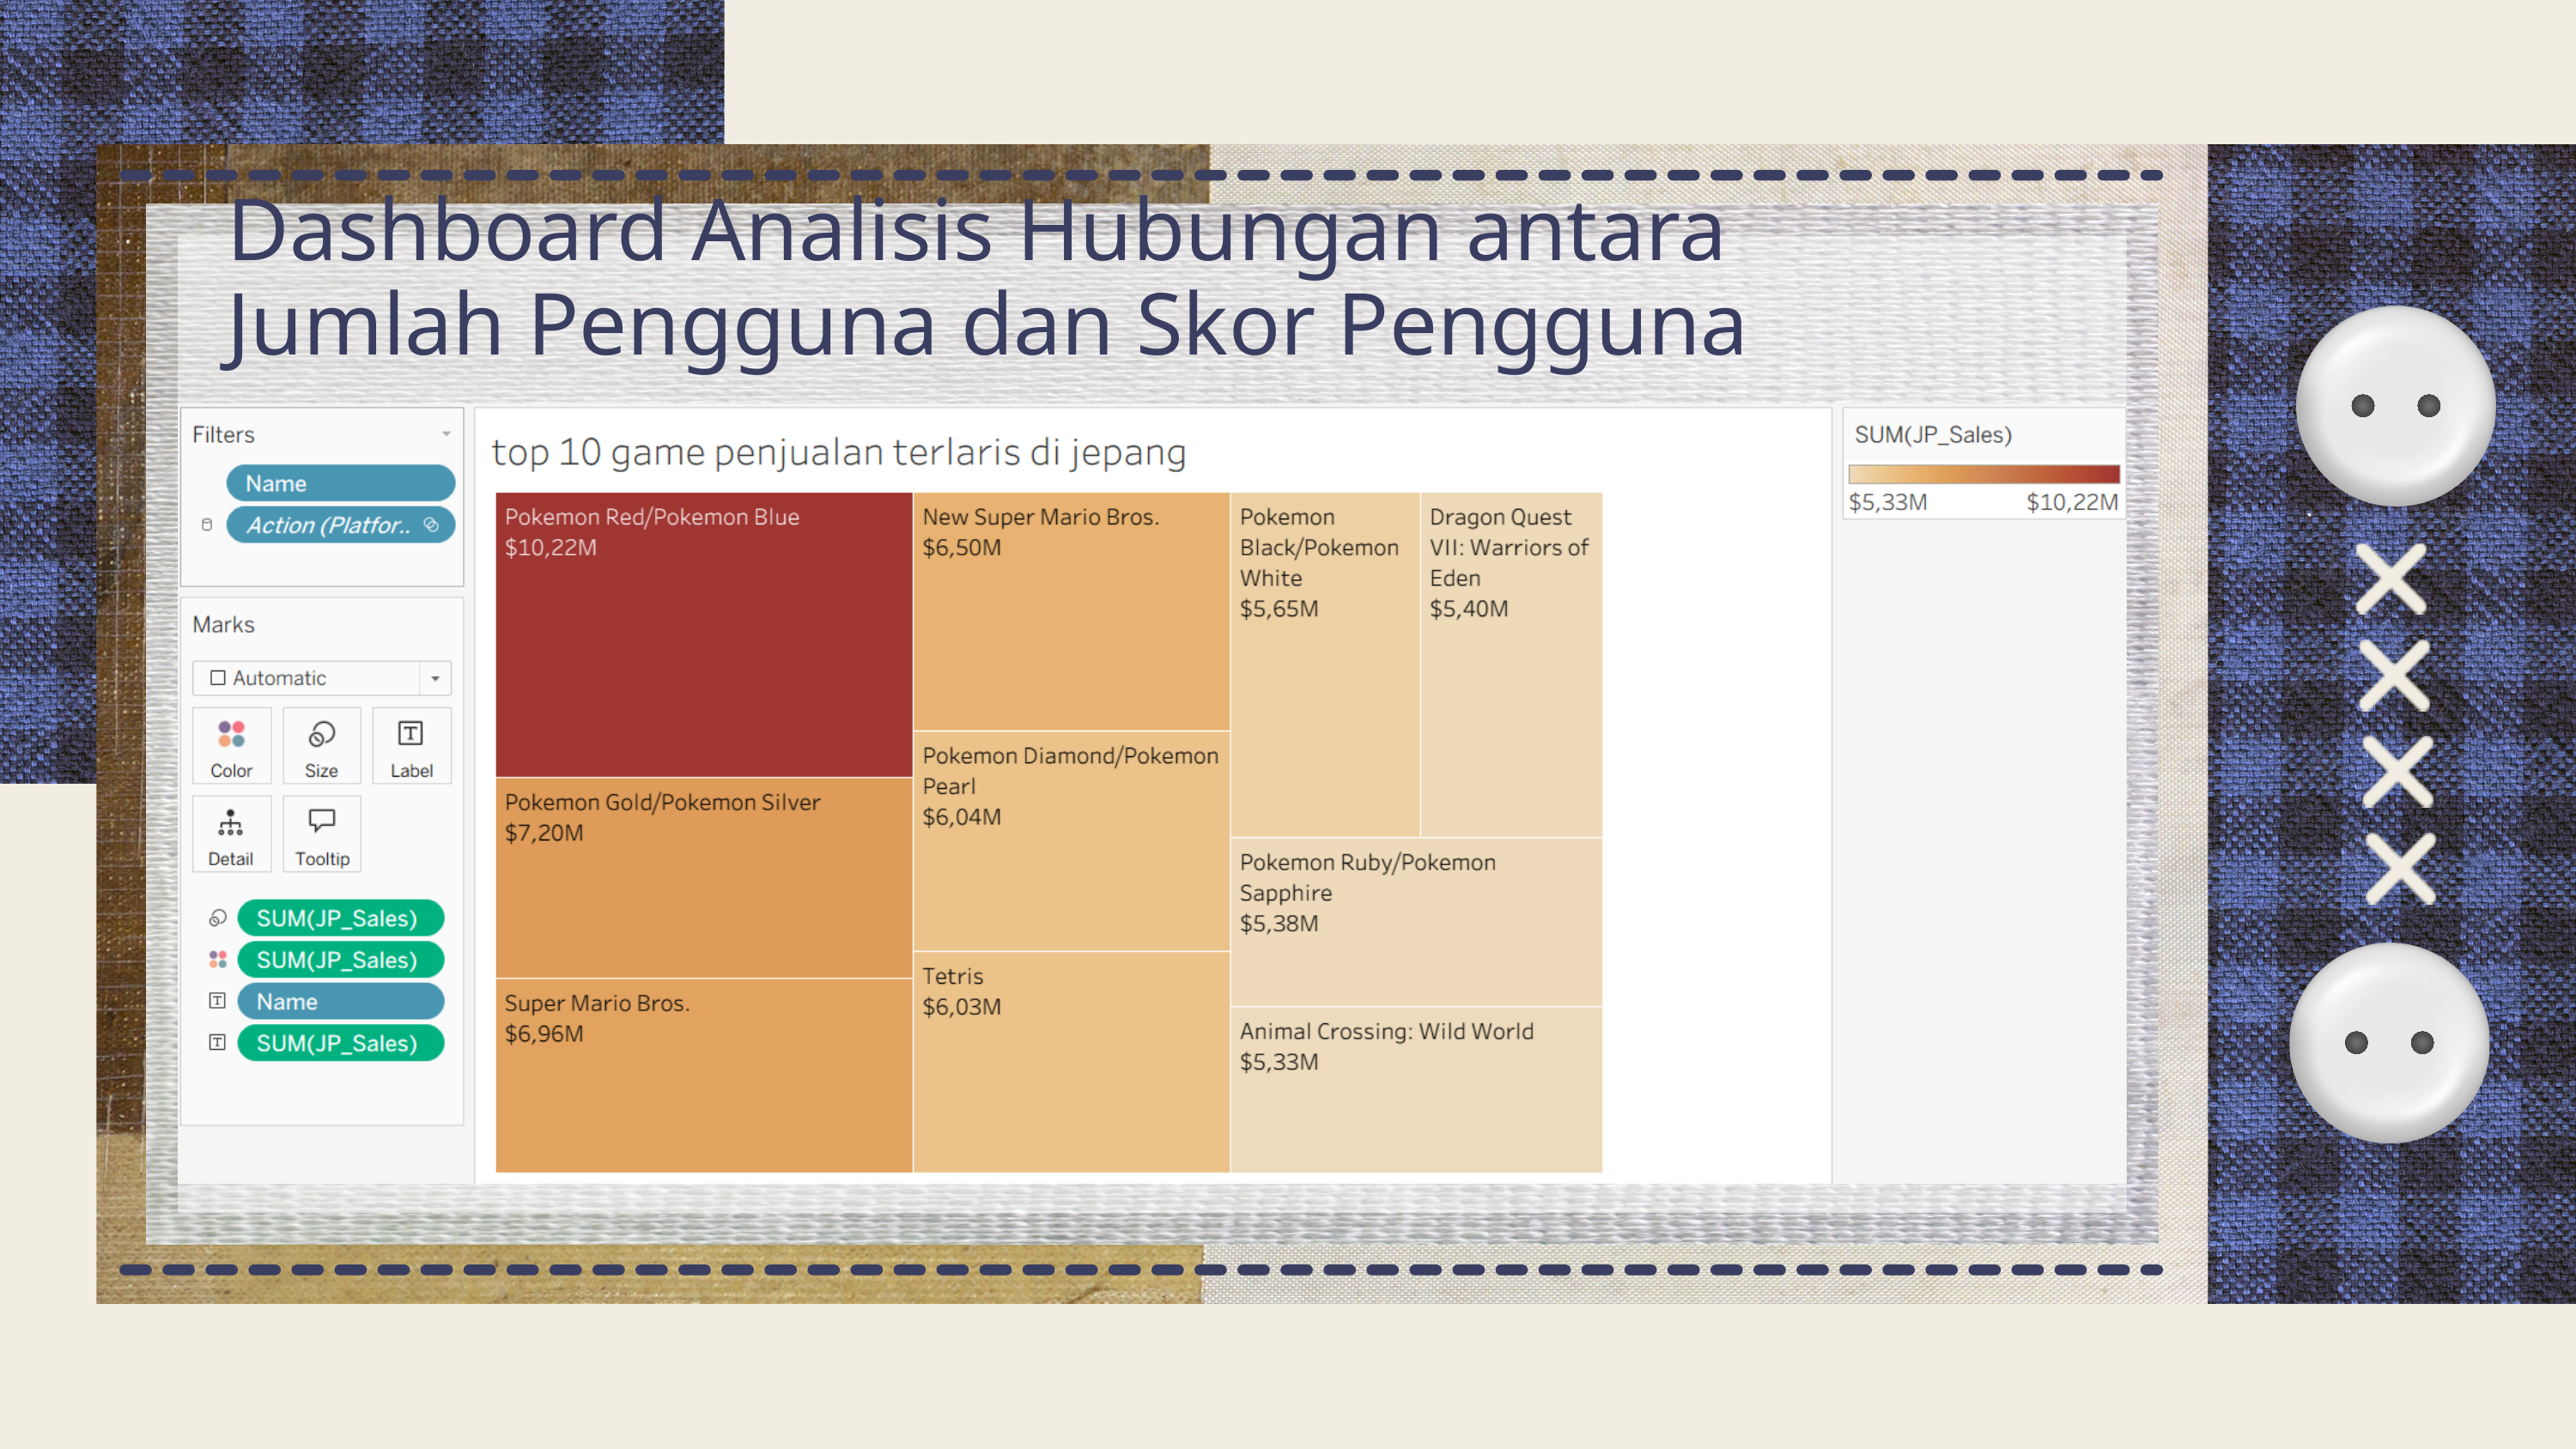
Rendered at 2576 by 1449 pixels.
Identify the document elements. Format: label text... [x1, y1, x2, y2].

text_box [2208, 144, 2576, 1304]
text_box [96, 144, 2208, 1304]
text_box Dashboard Analisis Hubungan antara Jumlah Pengguna dan Skor Pengguna [227, 184, 1929, 233]
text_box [2289, 943, 2490, 1143]
text_box [145, 203, 2159, 1245]
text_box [2295, 306, 2497, 506]
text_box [2355, 543, 2440, 905]
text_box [177, 235, 2127, 1214]
text_box [0, 0, 725, 784]
